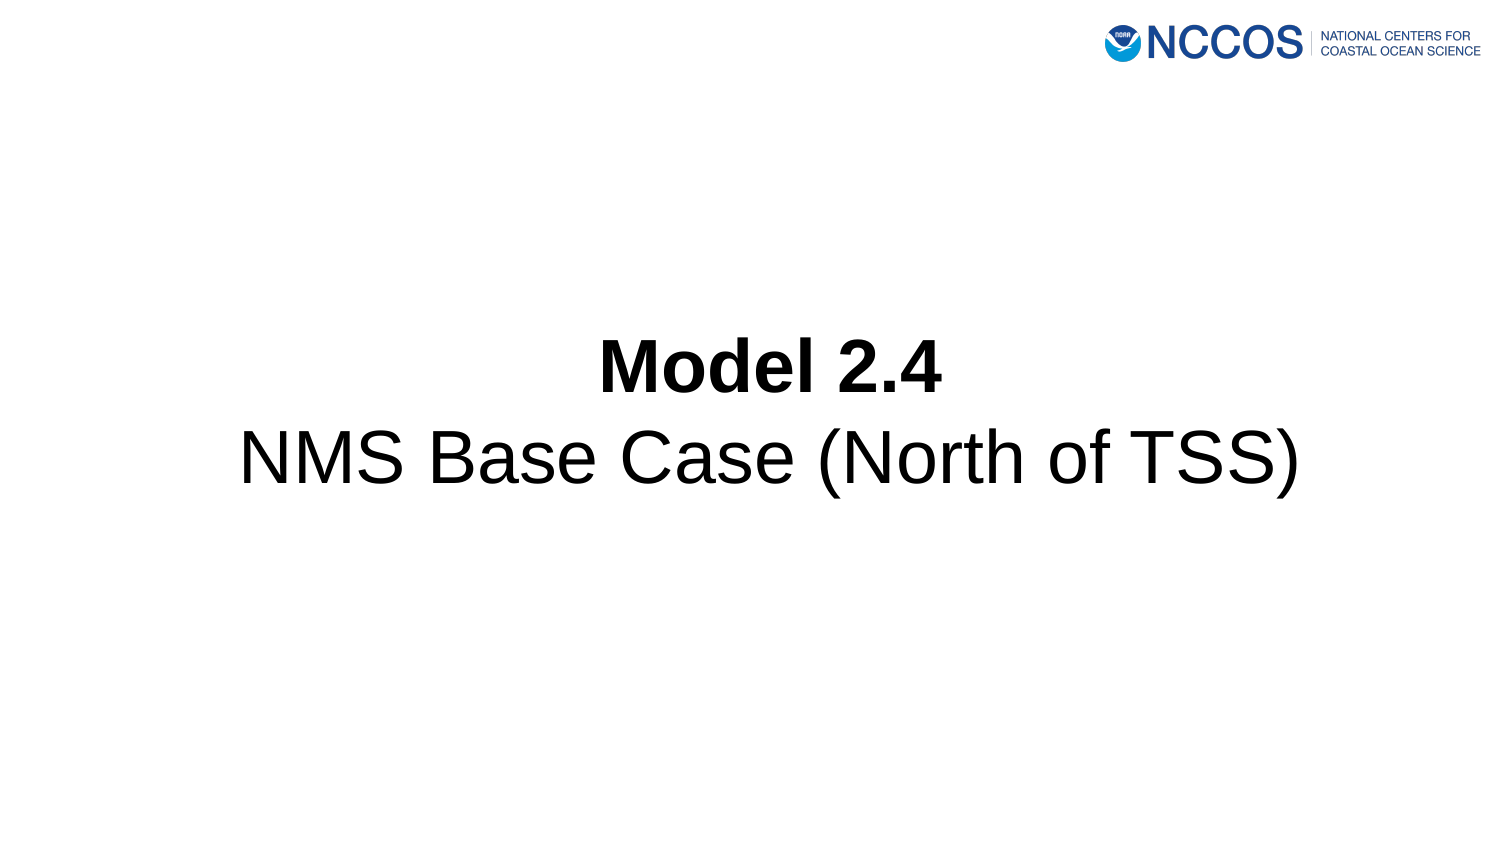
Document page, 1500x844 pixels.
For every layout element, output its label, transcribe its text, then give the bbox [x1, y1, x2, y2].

picture [1105, 19, 1481, 68]
title Model 2.4 NMS Base Case (North of TSS) [71, 302, 1470, 523]
